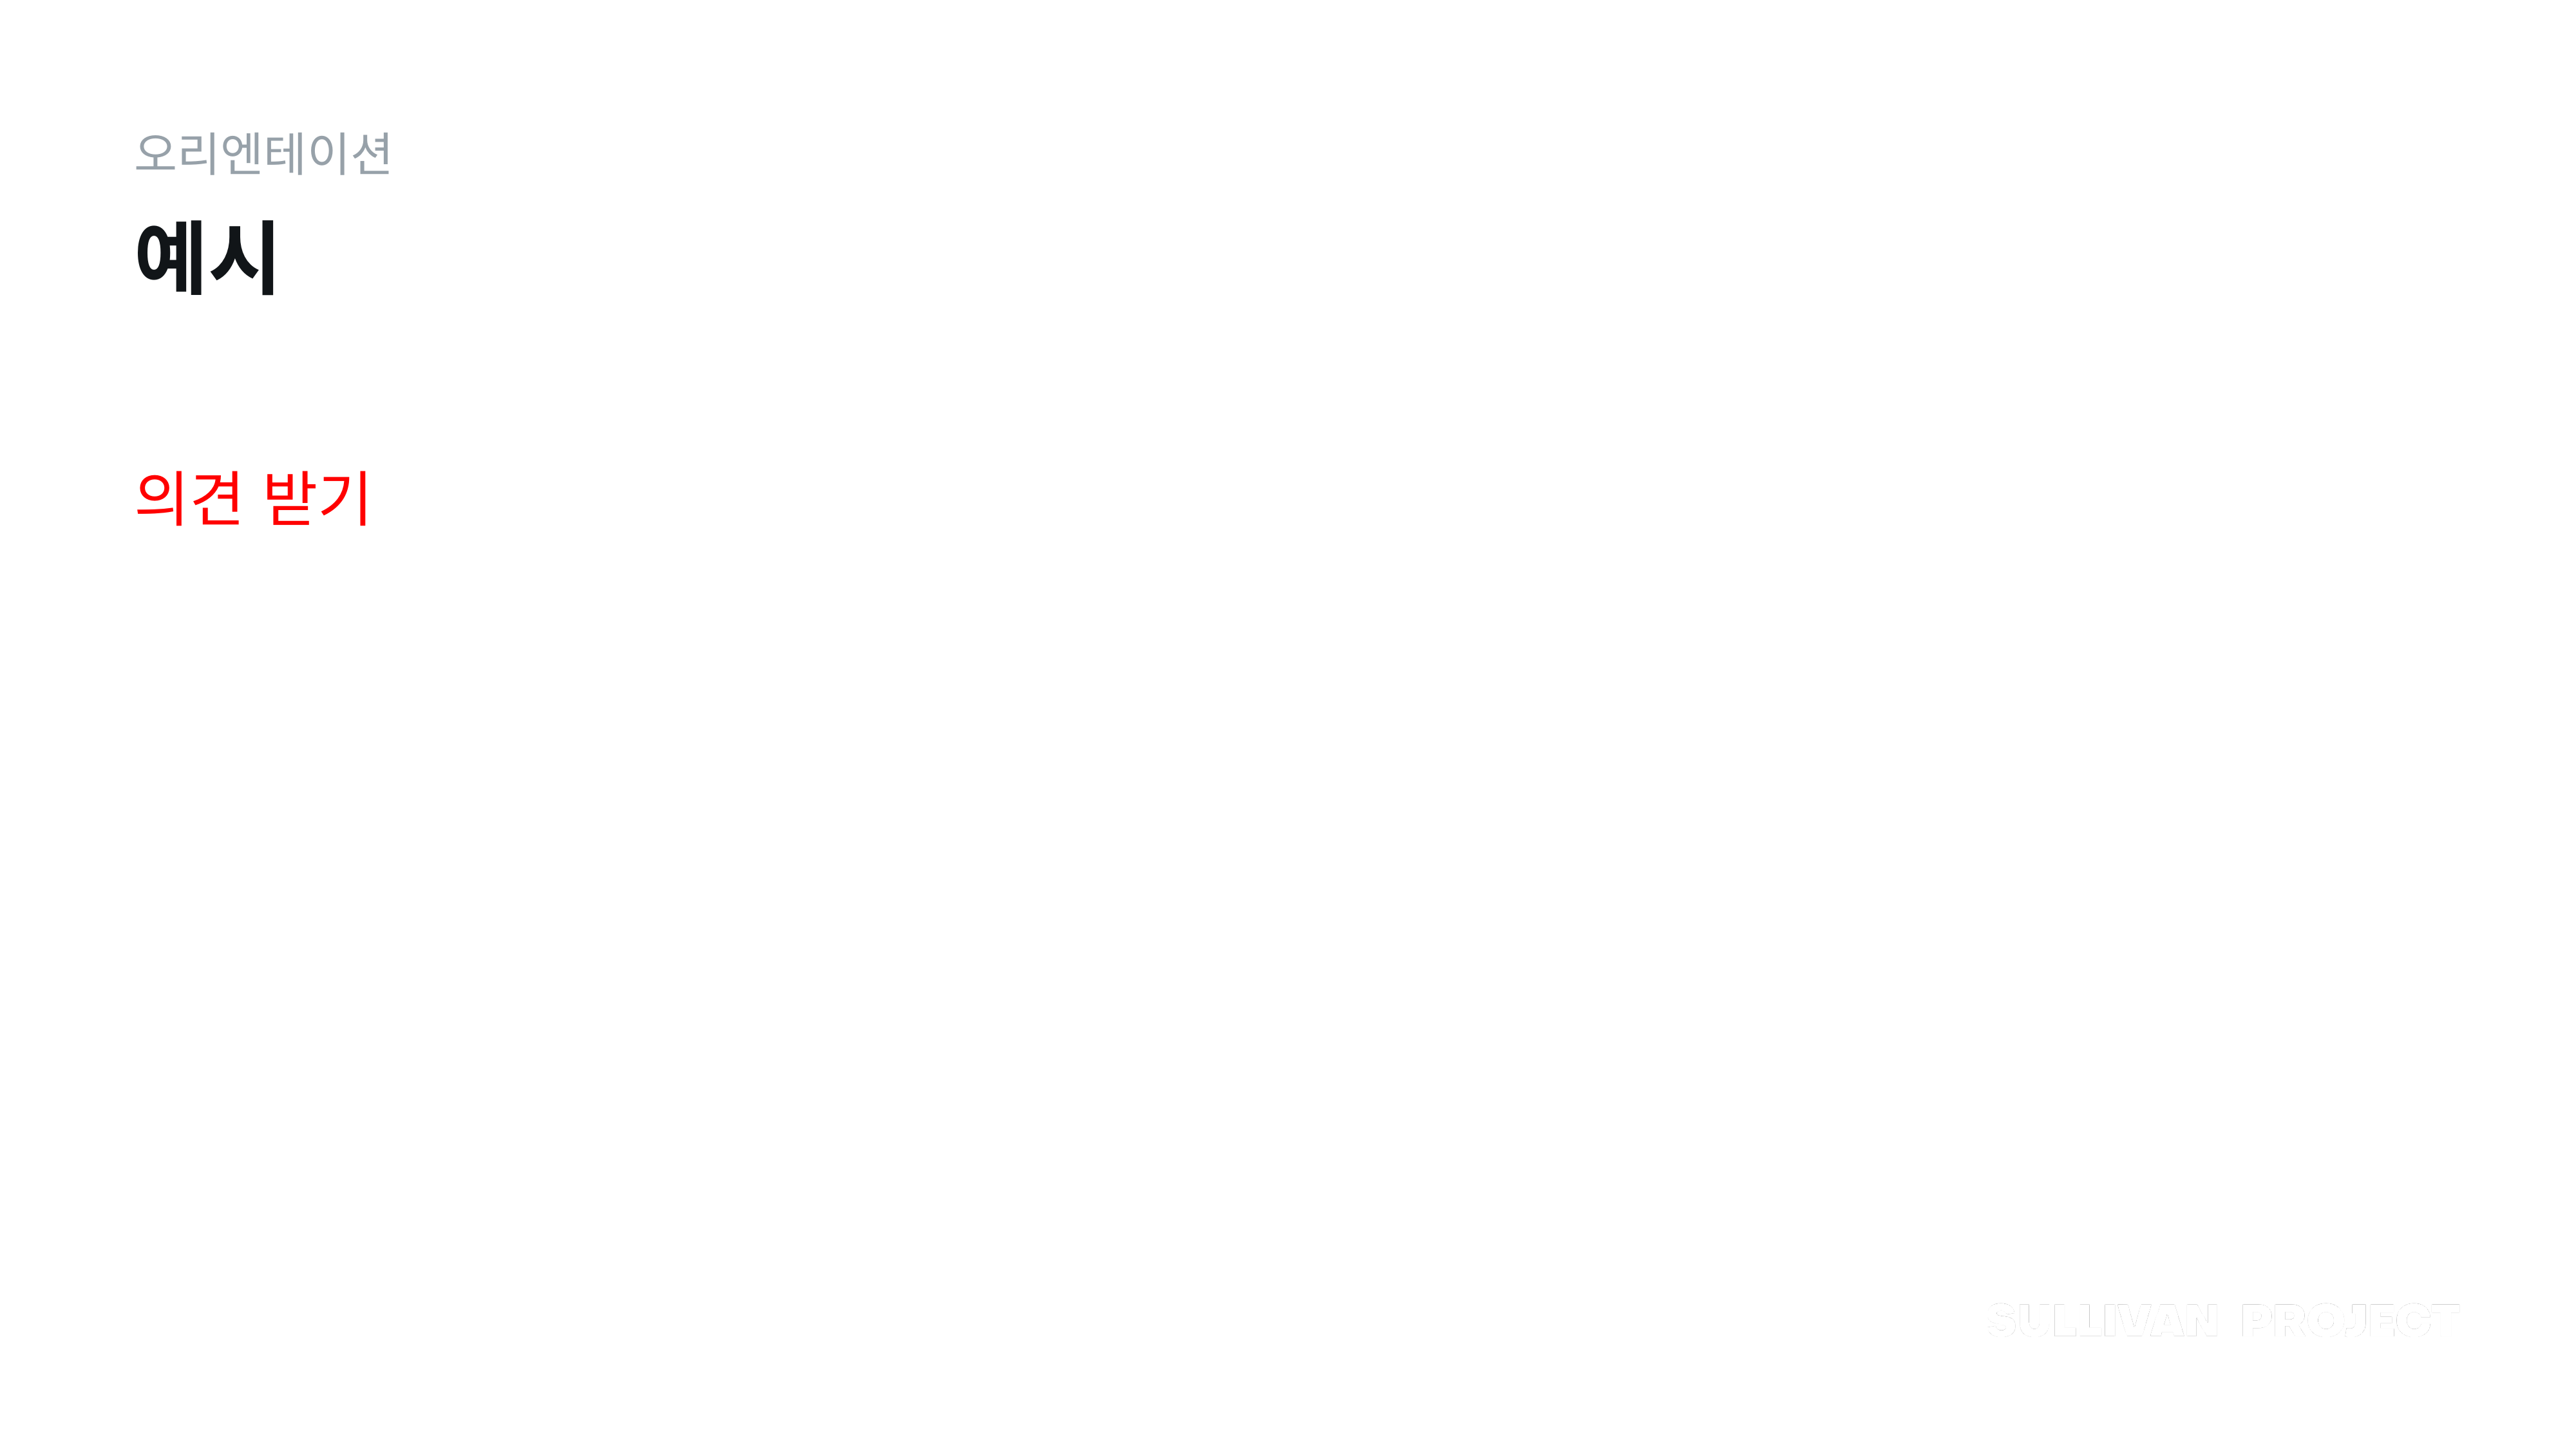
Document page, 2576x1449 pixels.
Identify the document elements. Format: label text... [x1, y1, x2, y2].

text_box 오리엔테이션 [128, 119, 694, 187]
text_box 예시 [129, 202, 1242, 310]
picture [1987, 1297, 2465, 1338]
text_box 의견 받기 [128, 433, 1778, 539]
